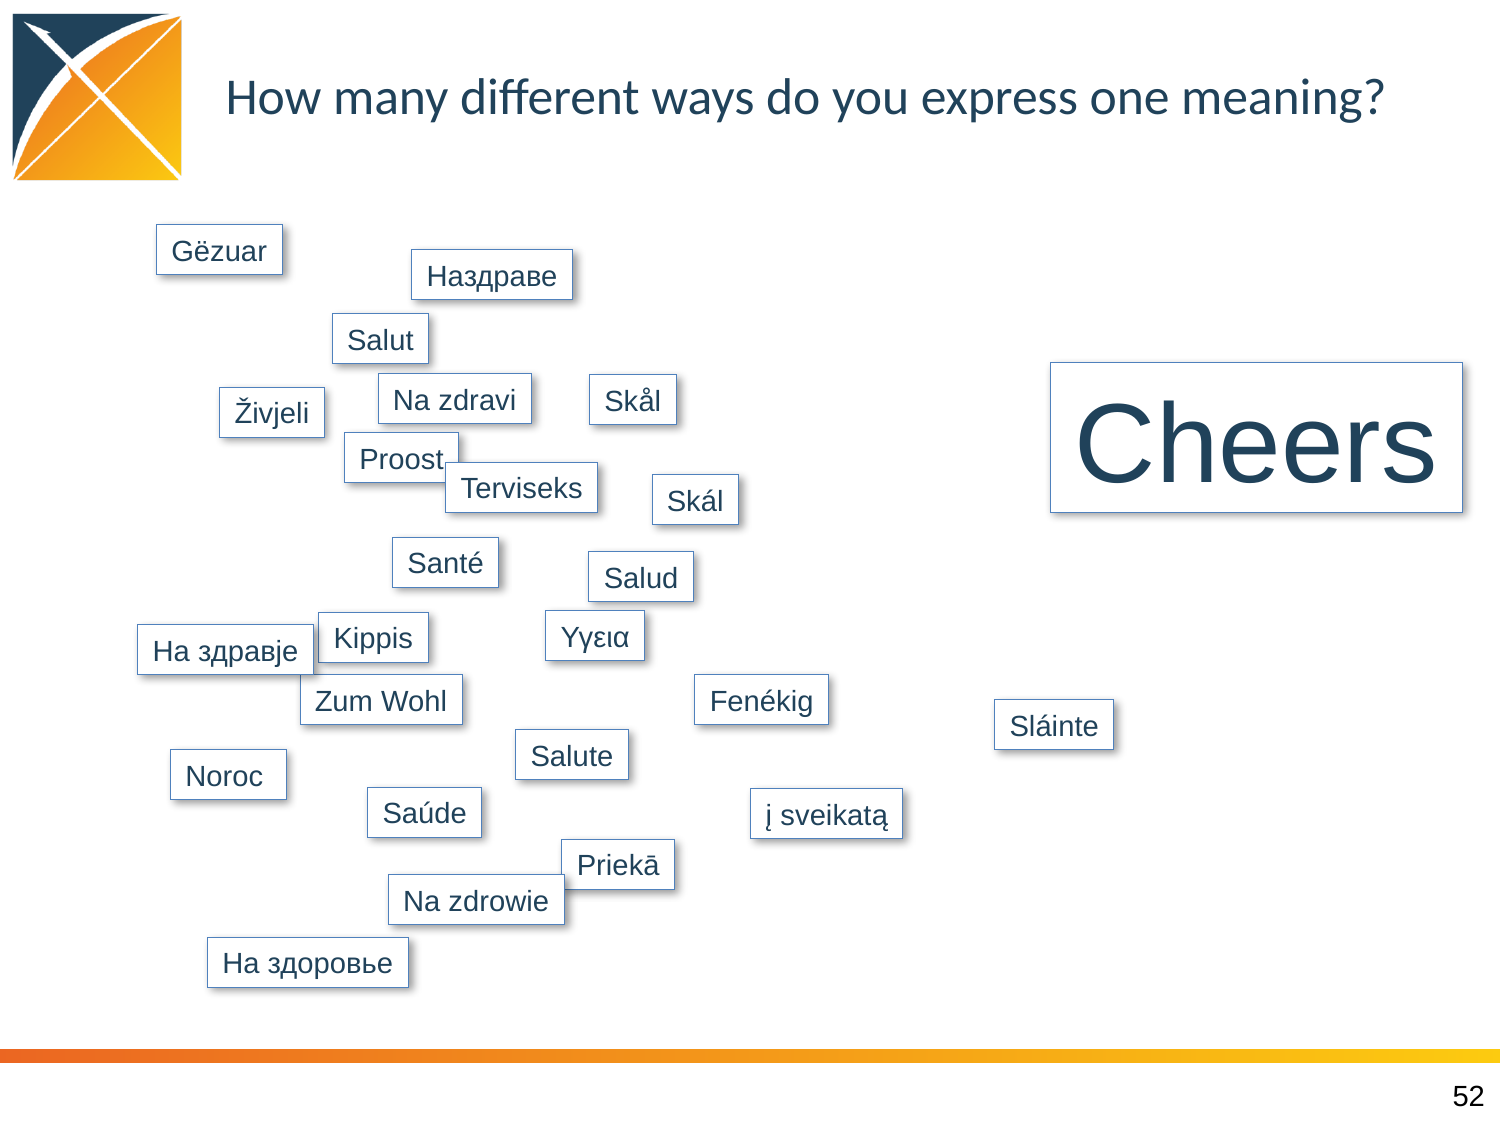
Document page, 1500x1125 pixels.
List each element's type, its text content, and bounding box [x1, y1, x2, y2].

text_box Salute [515, 729, 629, 780]
text_box На здравје [137, 624, 314, 675]
text_box Sláinte [994, 699, 1114, 750]
title How many different ways do you express one meaning? [187, 24, 1425, 163]
text_box Salut [332, 313, 429, 364]
text_box Terviseks [445, 462, 598, 513]
text_box Priekā [561, 839, 675, 890]
text_box Gëzuar [156, 224, 283, 275]
text_box Zum Wohl [300, 674, 463, 725]
text_box На здоровье [207, 937, 409, 988]
text_box Noroc [170, 749, 287, 800]
text_box Skál [652, 474, 739, 525]
text_box Наздраве [411, 249, 573, 300]
text_box į sveikatą [750, 788, 903, 839]
text_box Saúde [367, 787, 482, 838]
slide_number 52 [1149, 1065, 1500, 1125]
text_box Kippis [318, 612, 429, 663]
picture [0, 0, 206, 200]
text_box Živjeli [219, 387, 325, 438]
text_box Santé [392, 537, 499, 588]
text_box Salud [588, 551, 694, 602]
text_box Skål [589, 374, 677, 425]
text_box Υγεια [545, 610, 645, 661]
text_box Proost [344, 432, 459, 483]
text_box Fenékig [694, 674, 829, 725]
text_box Na zdrowie [388, 874, 565, 925]
text_box Cheers [1050, 362, 1463, 513]
text_box Na zdravi [378, 373, 532, 424]
